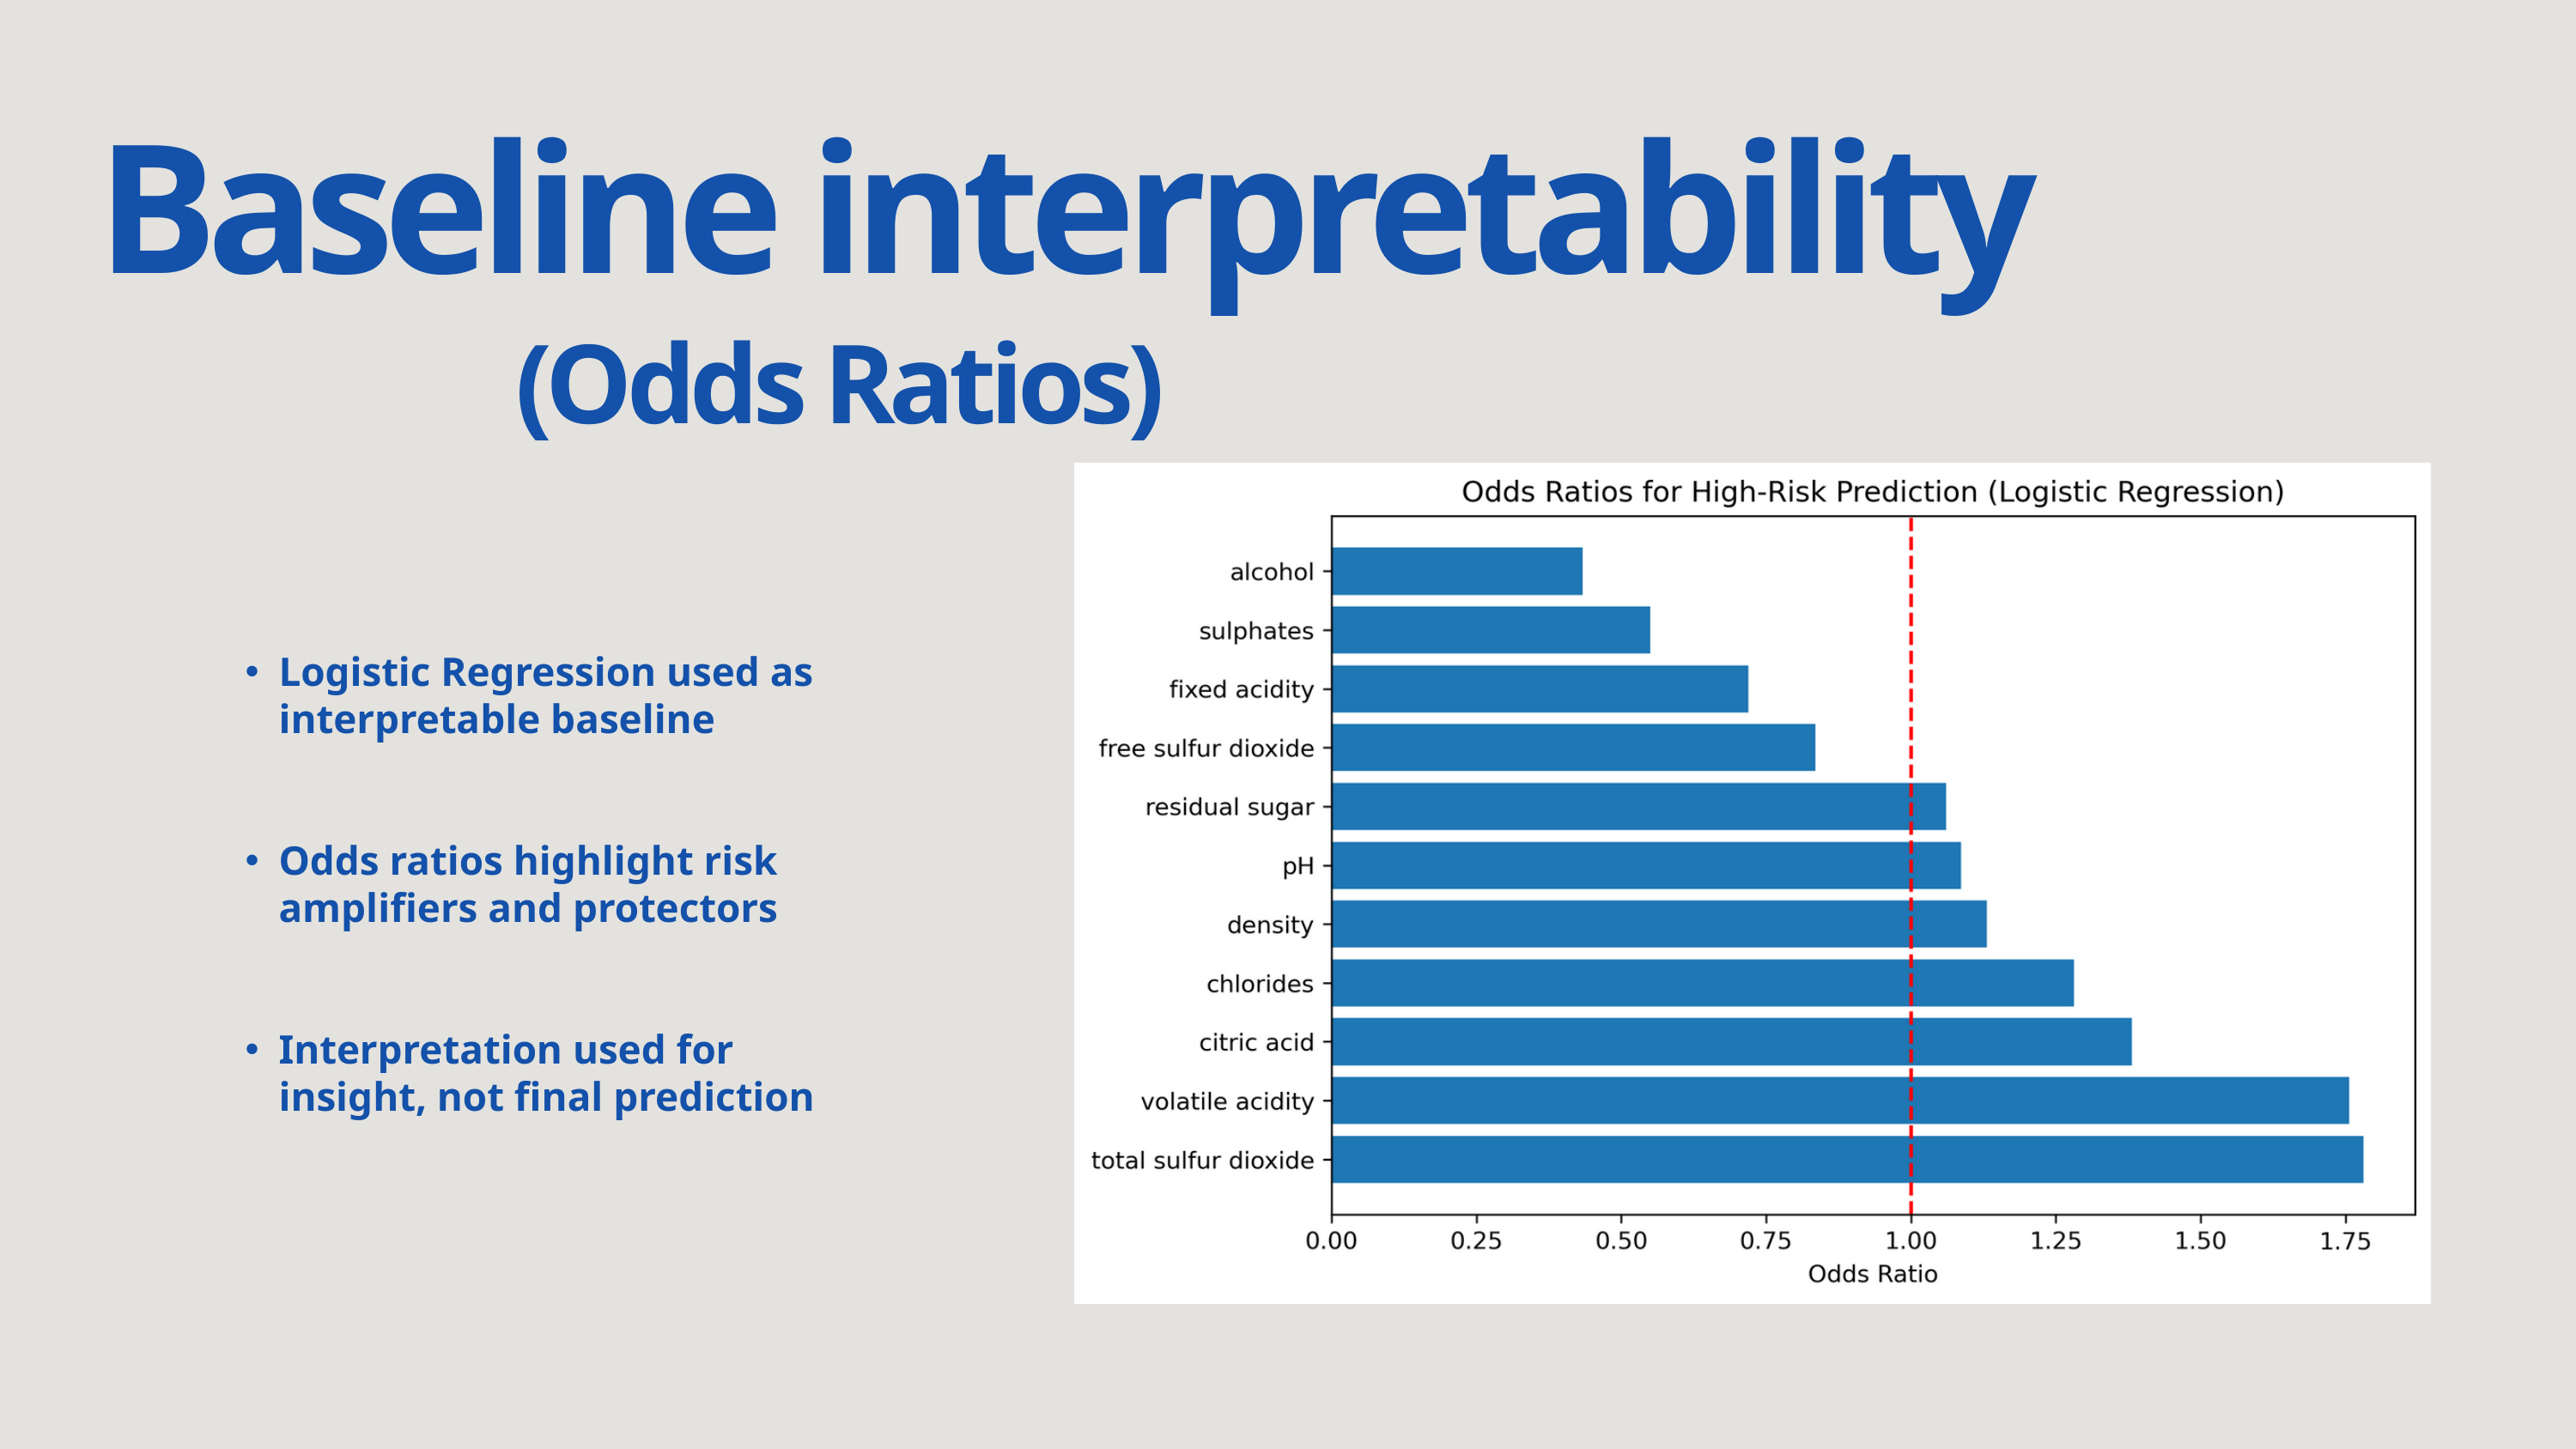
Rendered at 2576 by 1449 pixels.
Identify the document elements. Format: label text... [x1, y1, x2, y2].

text_box Logistic Regression used as interpretable baseline Odds ratios highlight risk amplifiers and protectors Interpretation used for insight, not final prediction [211, 646, 890, 1119]
text_box [1074, 463, 2432, 1304]
text_box (Odds Ratios) [487, 336, 2576, 446]
text_box Baseline interpretability [97, 130, 2479, 309]
